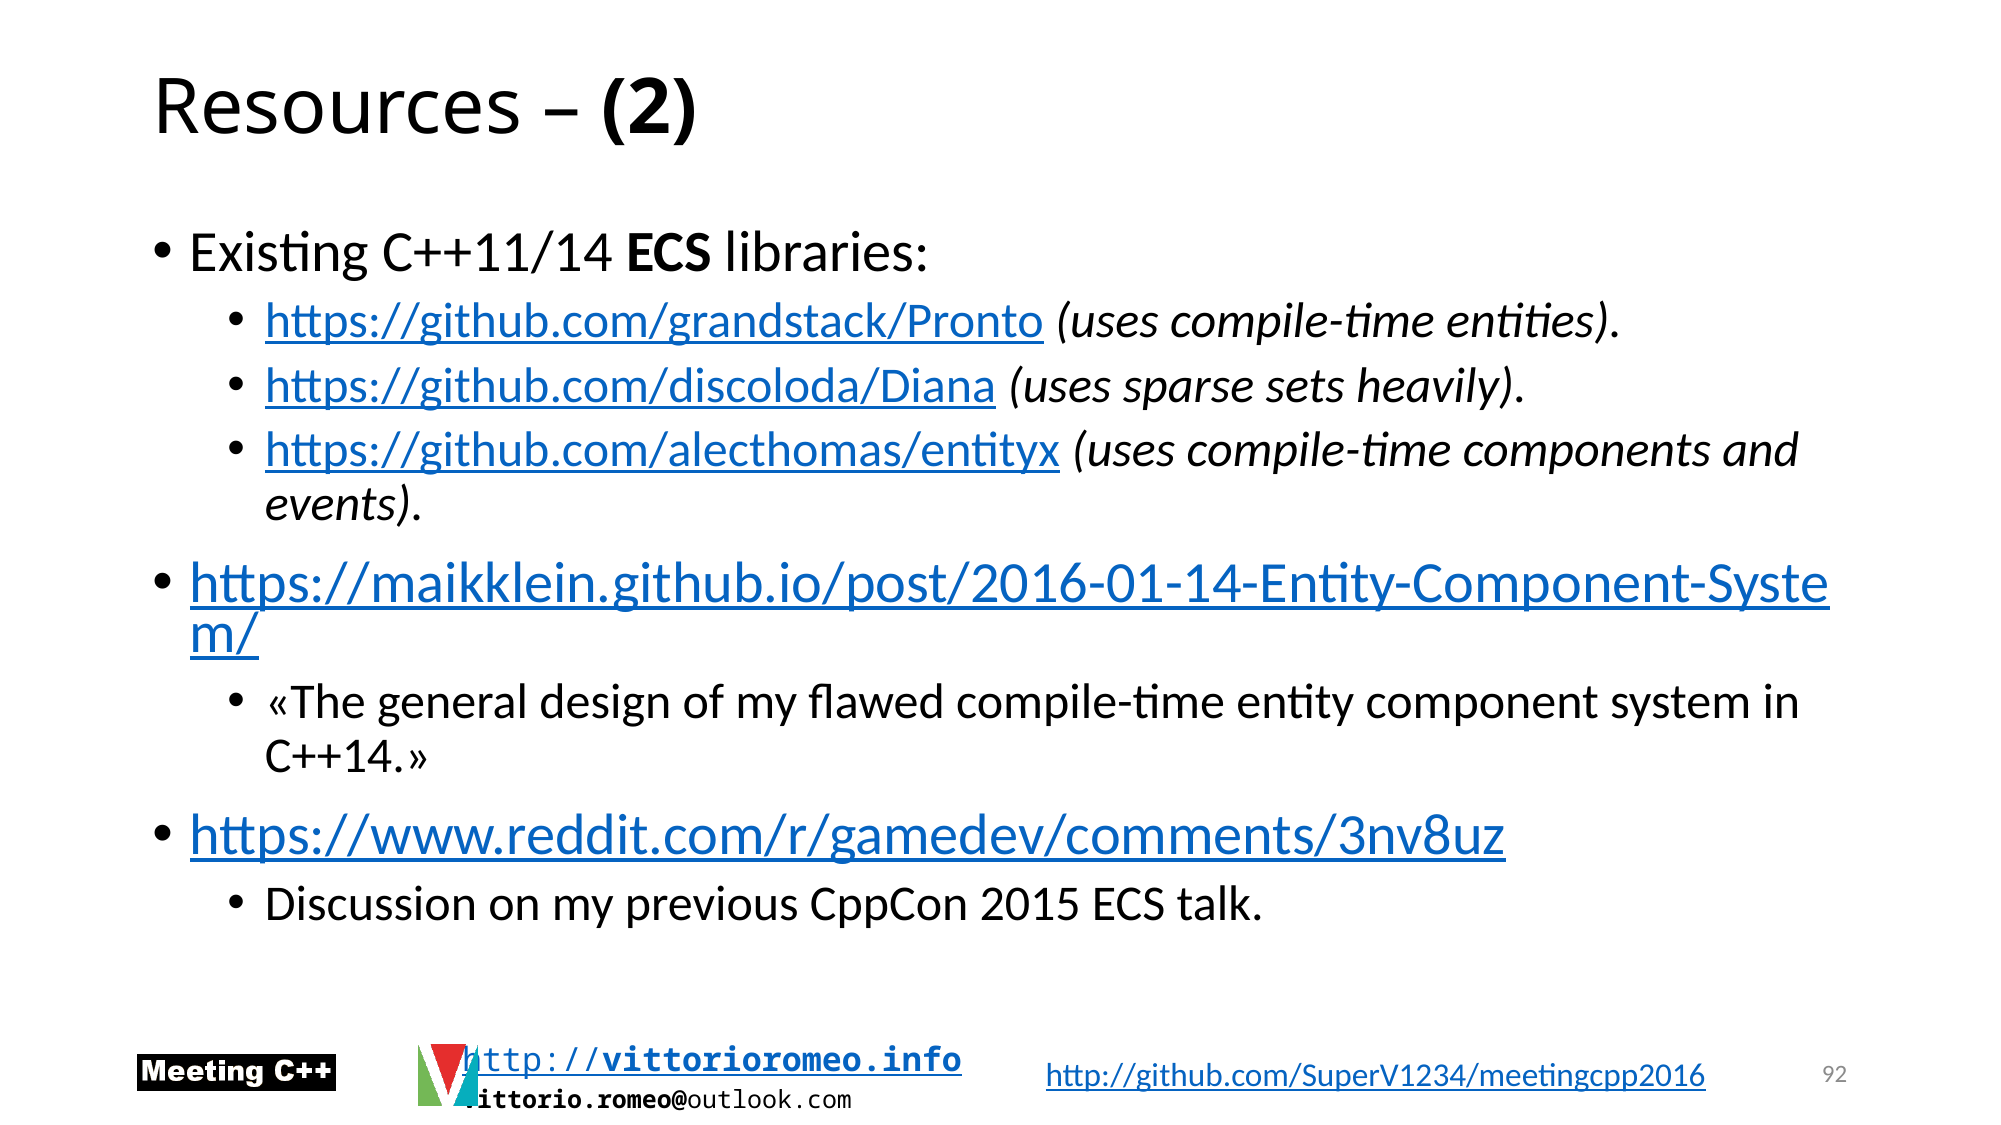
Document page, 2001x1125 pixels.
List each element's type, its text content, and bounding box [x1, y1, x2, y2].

picture [137, 1054, 336, 1091]
list Existing C++11/14 ECS libraries: https://github.com/grandstack/Pronto (uses compile-time entities). https://github.com/discoloda/Diana (uses sparse sets heavily). https://github.com/alecthomas/entityx (uses compile-time components and events). https://maikklein.github.io/post/2016-01-14-Entity-Component-System/ «The general design of my flawed compile-time entity component system in C++14.» https://www.reddit.com/r/gamedev/comments/3nv8uz Discussion on my previous CppCon 2015 ECS talk. [137, 213, 1863, 928]
picture [418, 1044, 478, 1106]
slide_number 92 [1793, 1042, 1863, 1103]
title Resources – (2) [137, 59, 1863, 159]
